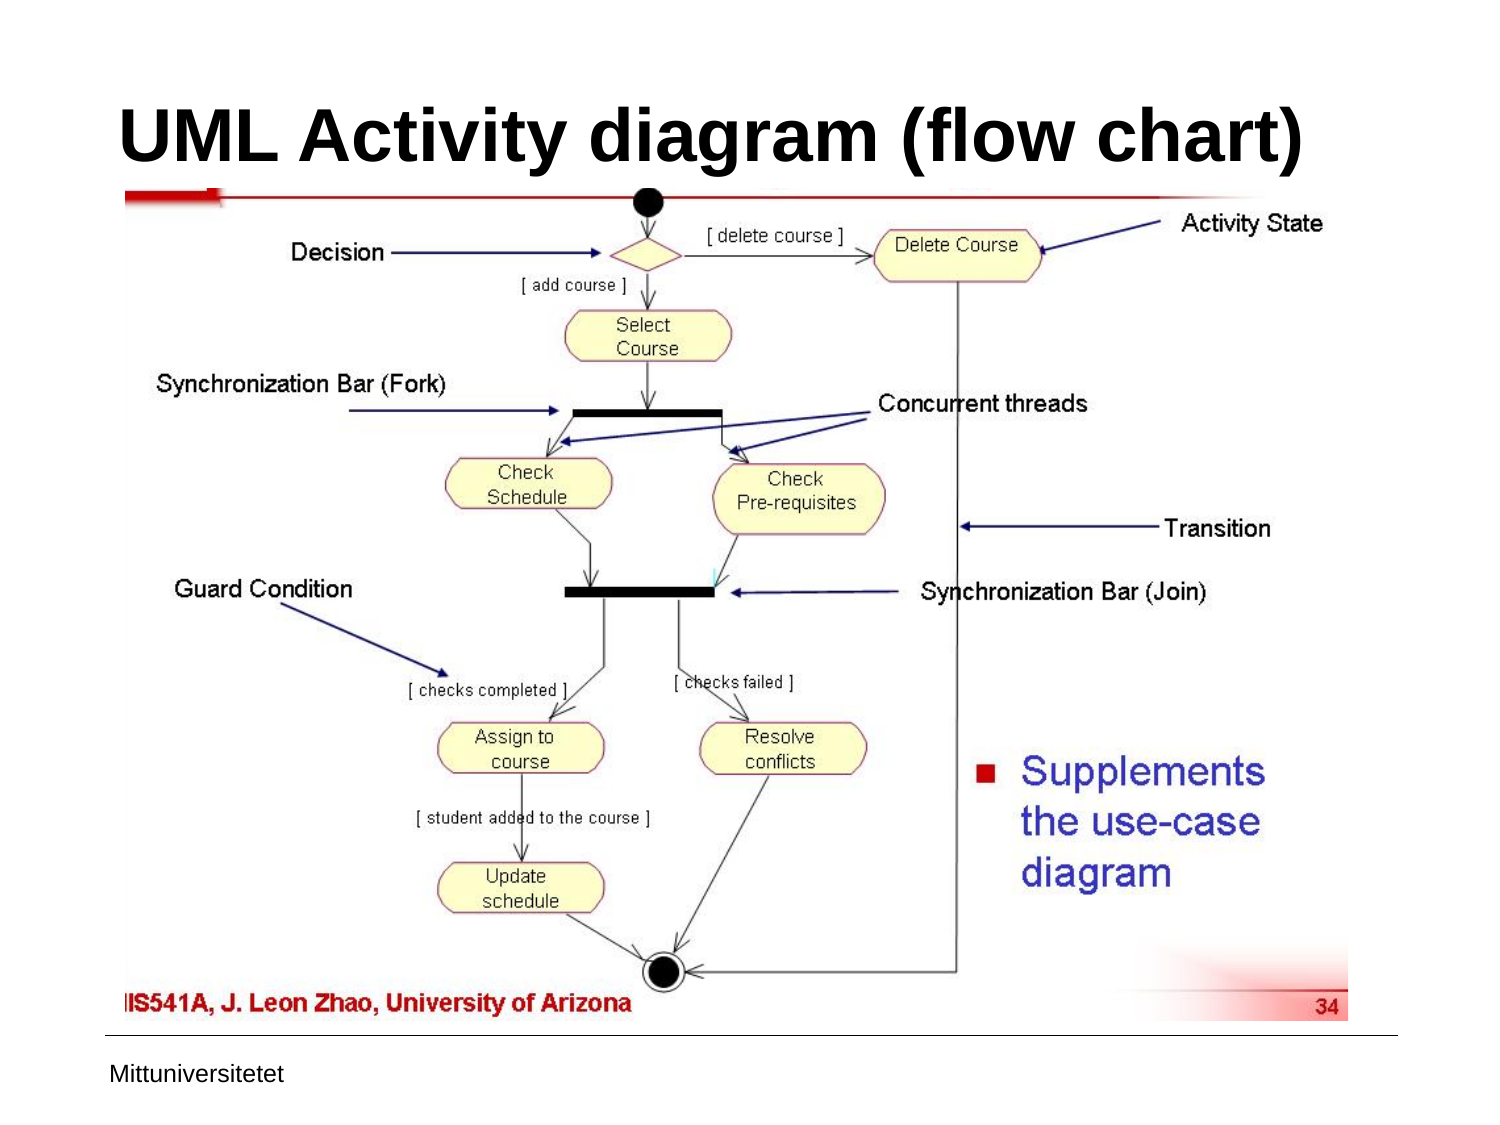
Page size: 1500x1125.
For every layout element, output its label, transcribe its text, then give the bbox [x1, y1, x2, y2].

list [124, 188, 1349, 1021]
title UML Activity diagram (flow chart) [103, 93, 1402, 201]
